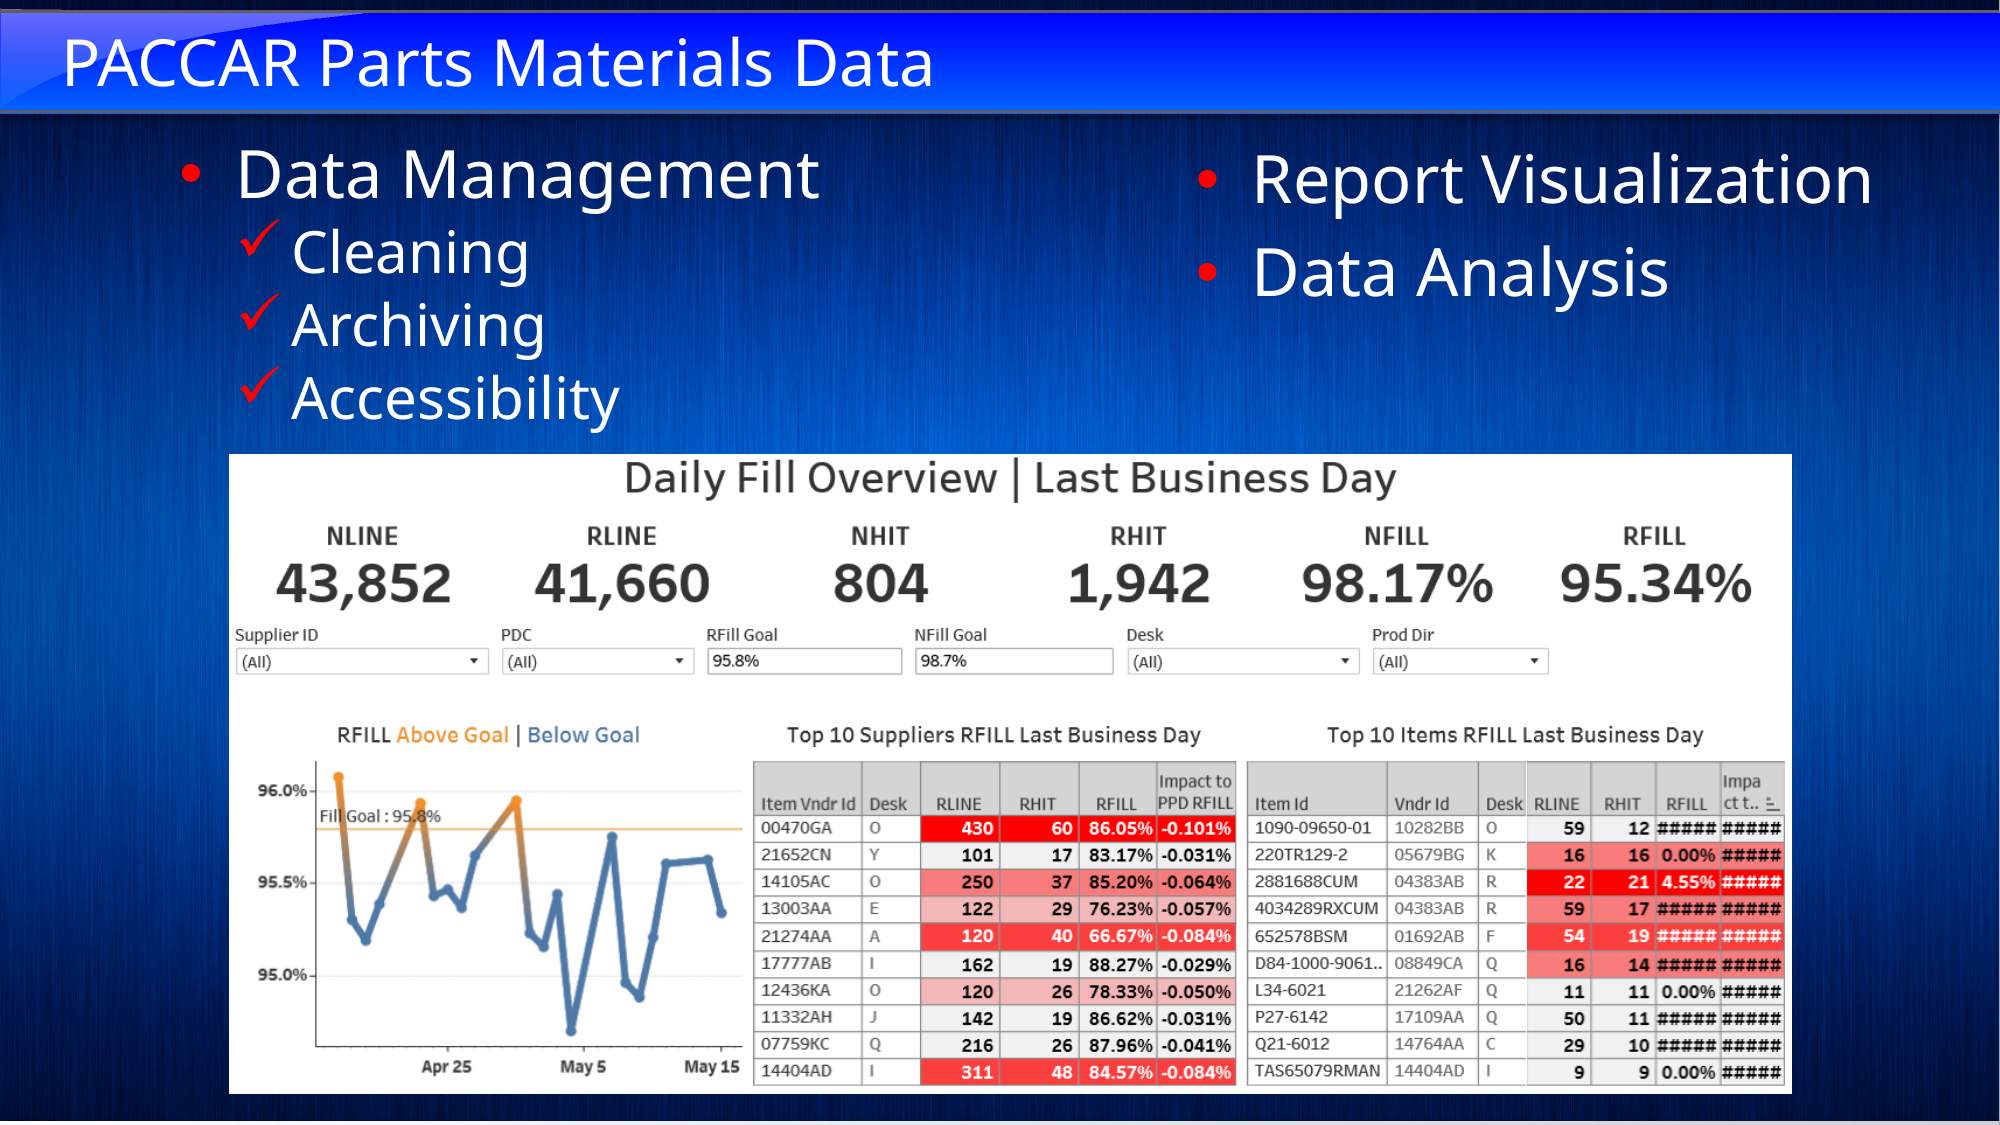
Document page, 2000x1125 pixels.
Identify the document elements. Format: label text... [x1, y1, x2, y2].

picture [0, 0, 2000, 10]
text_box Data Management Cleaning Archiving Accessibility [164, 133, 979, 1015]
text_box Report Visualization Data Analysis [1180, 138, 1995, 1020]
picture [0, 114, 2000, 1125]
title PACCAR Parts Materials Data [46, 22, 1771, 109]
